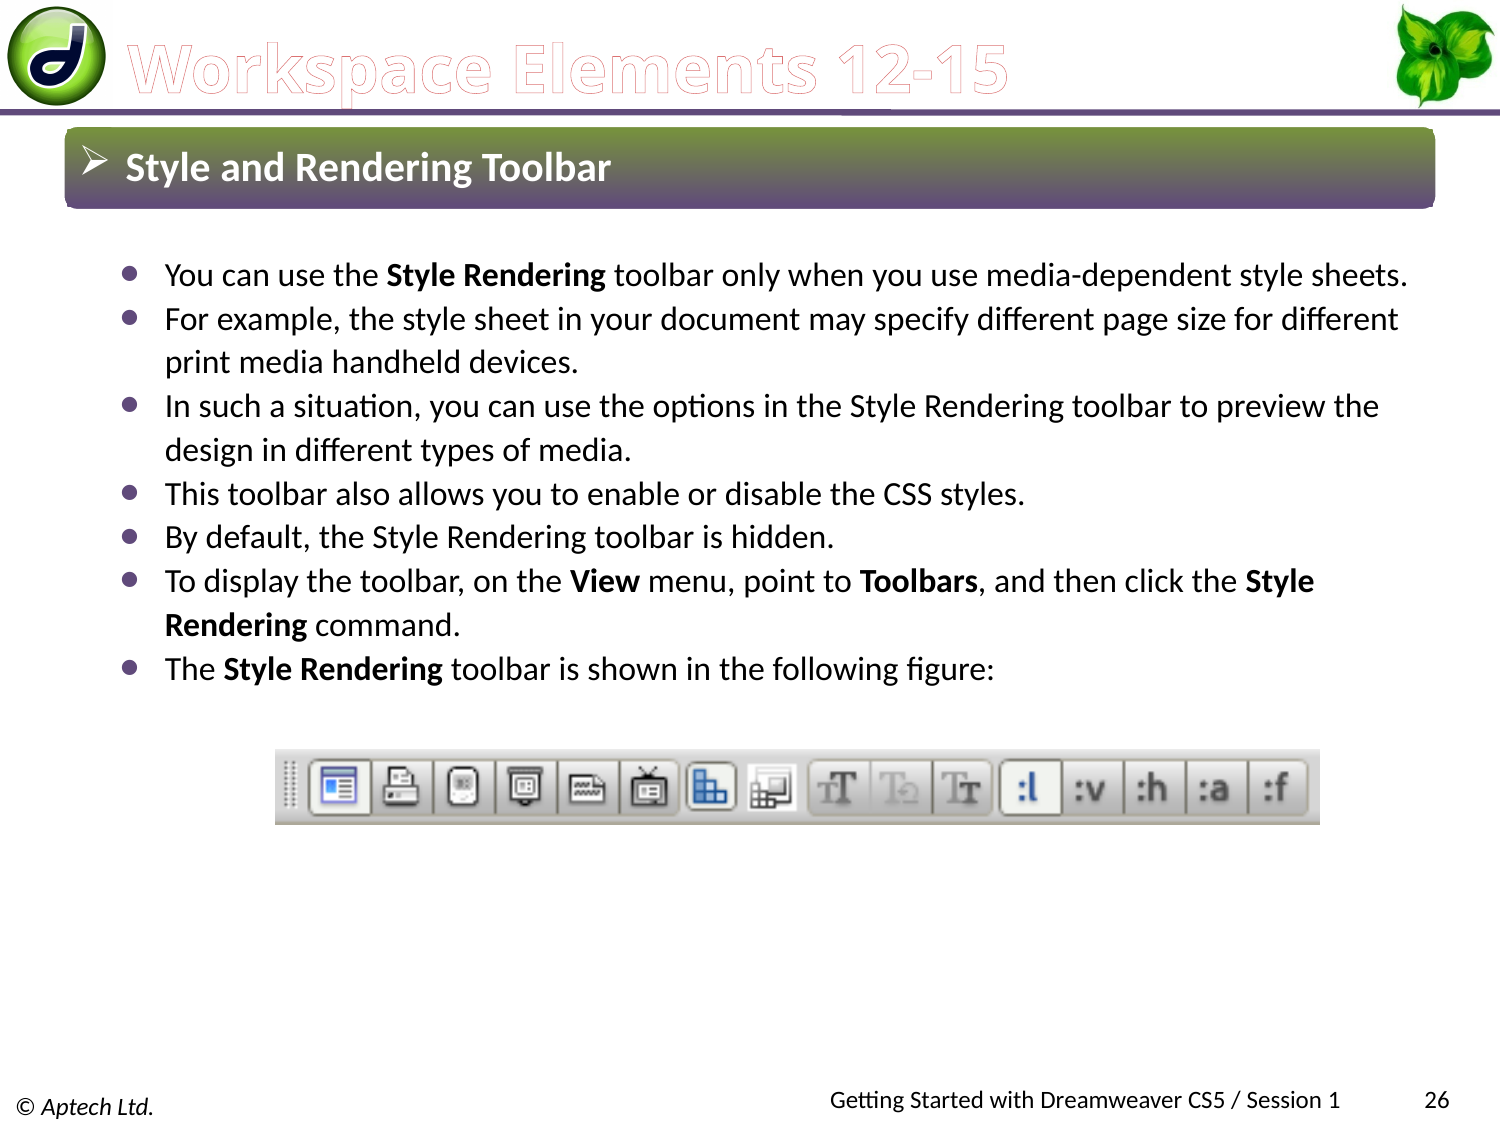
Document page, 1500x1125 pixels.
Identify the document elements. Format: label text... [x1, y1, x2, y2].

text_box You can use the Style Rendering toolbar only when you use media-dependent style sheets. For example, the style sheet in your document may specify different page size for different print media handheld devices. In such a situation, you can use the options in the Style Rendering toolbar to preview the design in different types of media. This toolbar also allows you to enable or disable the CSS styles. By default, the Style Rendering toolbar is hidden. To display the toolbar, on the View menu, point to Toolbars, and then click the Style Rendering command. The Style Rendering toolbar is shown in the following figure: [75, 224, 1463, 800]
picture [274, 749, 1320, 826]
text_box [62, 124, 1438, 212]
title Workspace Elements 12-15 [112, 32, 1363, 101]
footer Getting Started with Dreamweaver CS5 / Session 1 [375, 1084, 1363, 1113]
picture [1387, 0, 1500, 109]
slide_number 26 [1363, 1084, 1465, 1113]
picture [0, 0, 113, 109]
